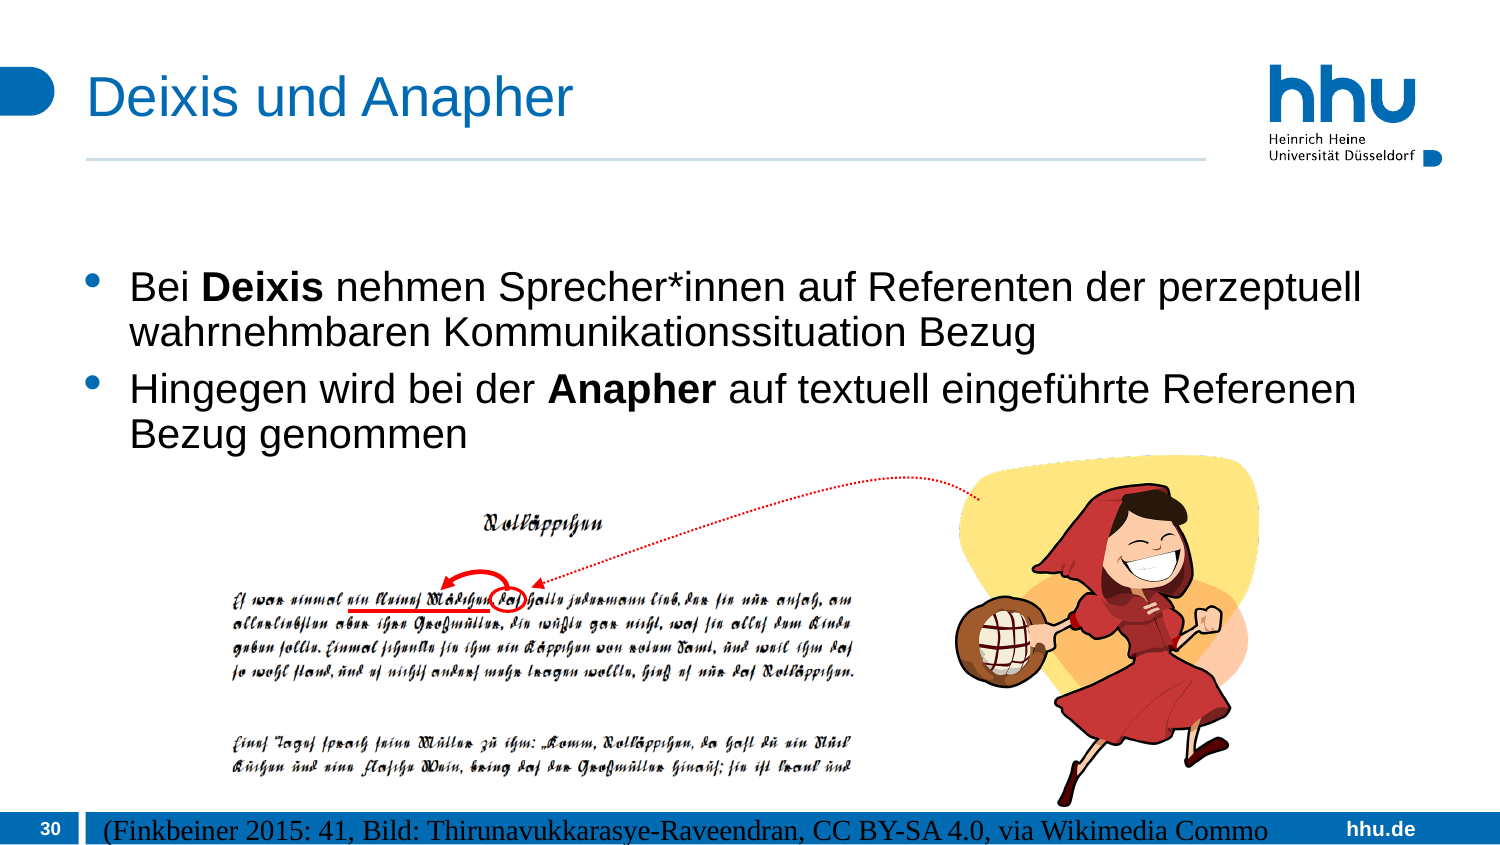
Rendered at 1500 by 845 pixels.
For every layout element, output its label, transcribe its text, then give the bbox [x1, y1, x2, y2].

picture [213, 505, 875, 781]
list Bei Deixis nehmen Sprecher*innen auf Referenten der perzeptuell wahrnehmbaren Kommunikationssituation Bezug Hingegen wird bei der Anapher auf textuell eingeführte Referenen Bezug genommen [85, 253, 1415, 797]
picture [955, 455, 1259, 807]
text_box [769, 476, 955, 521]
slide_number 30 [5, 816, 62, 841]
footer (Finkbeiner 2015: 41, Bild: Thirunavukkarasye-Raveendran, CC BY-SA 4.0, via Wikimedia Commons) [103, 816, 1273, 841]
title Deixis und Anapher [86, 54, 1207, 129]
